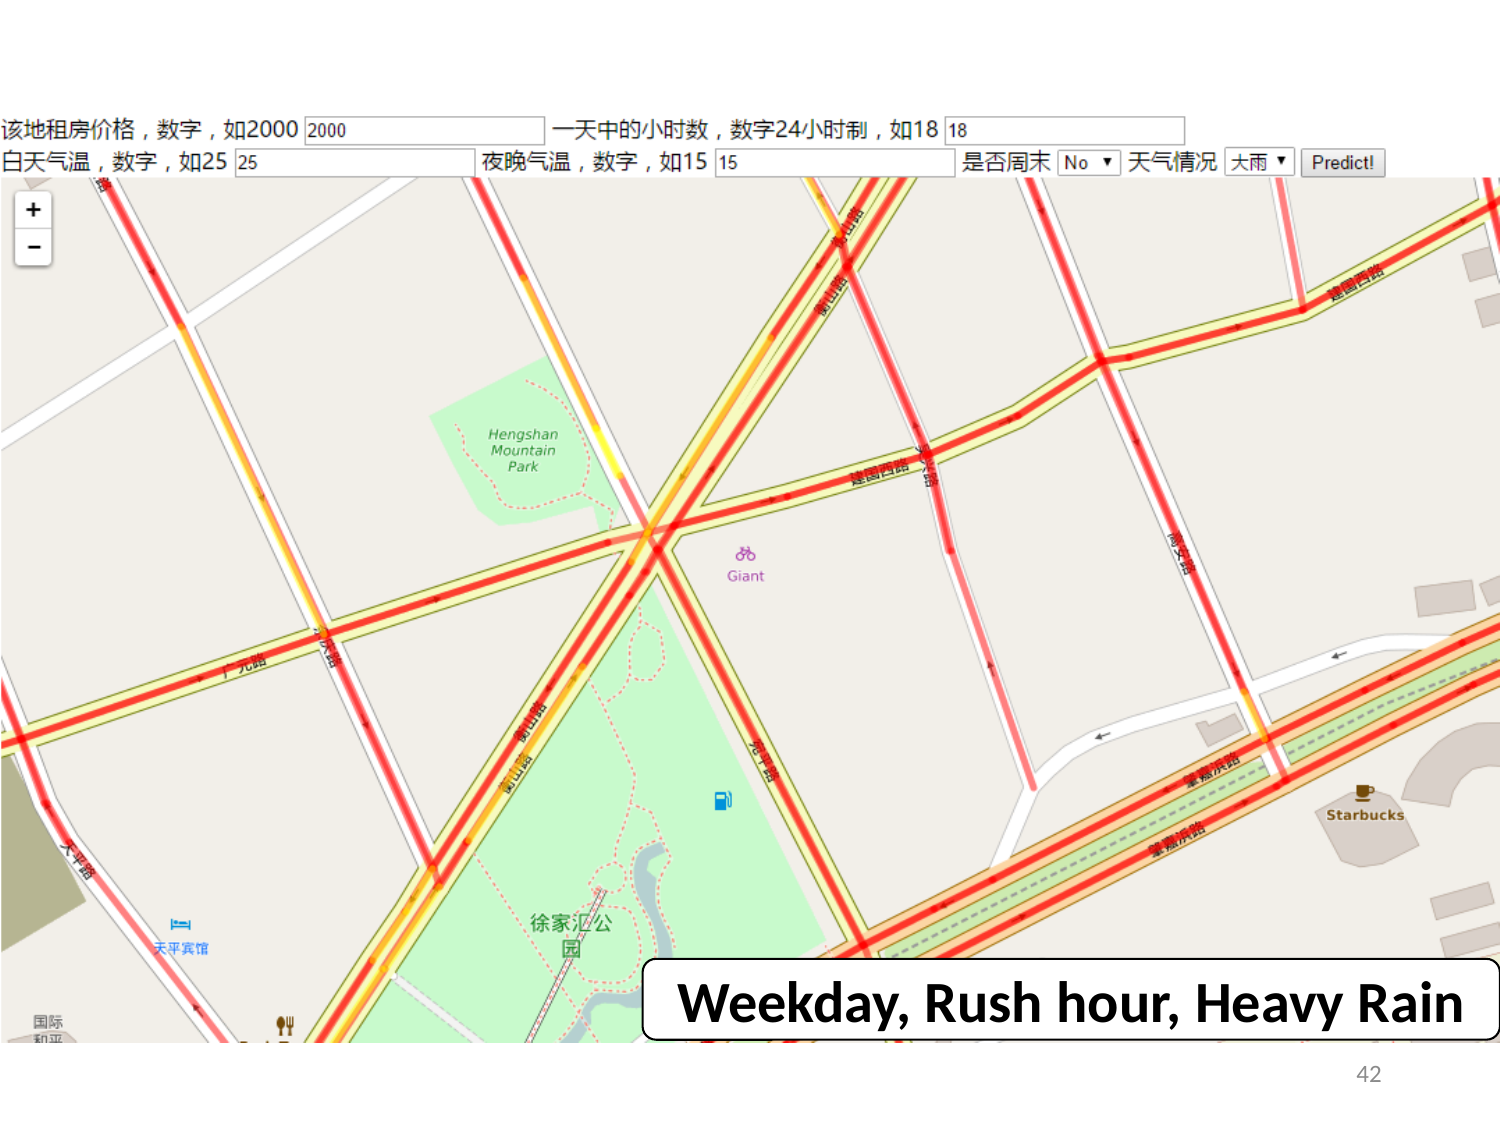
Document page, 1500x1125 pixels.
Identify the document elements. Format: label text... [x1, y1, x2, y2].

picture [0, 115, 1500, 1043]
slide_number 42 [1059, 1043, 1397, 1103]
